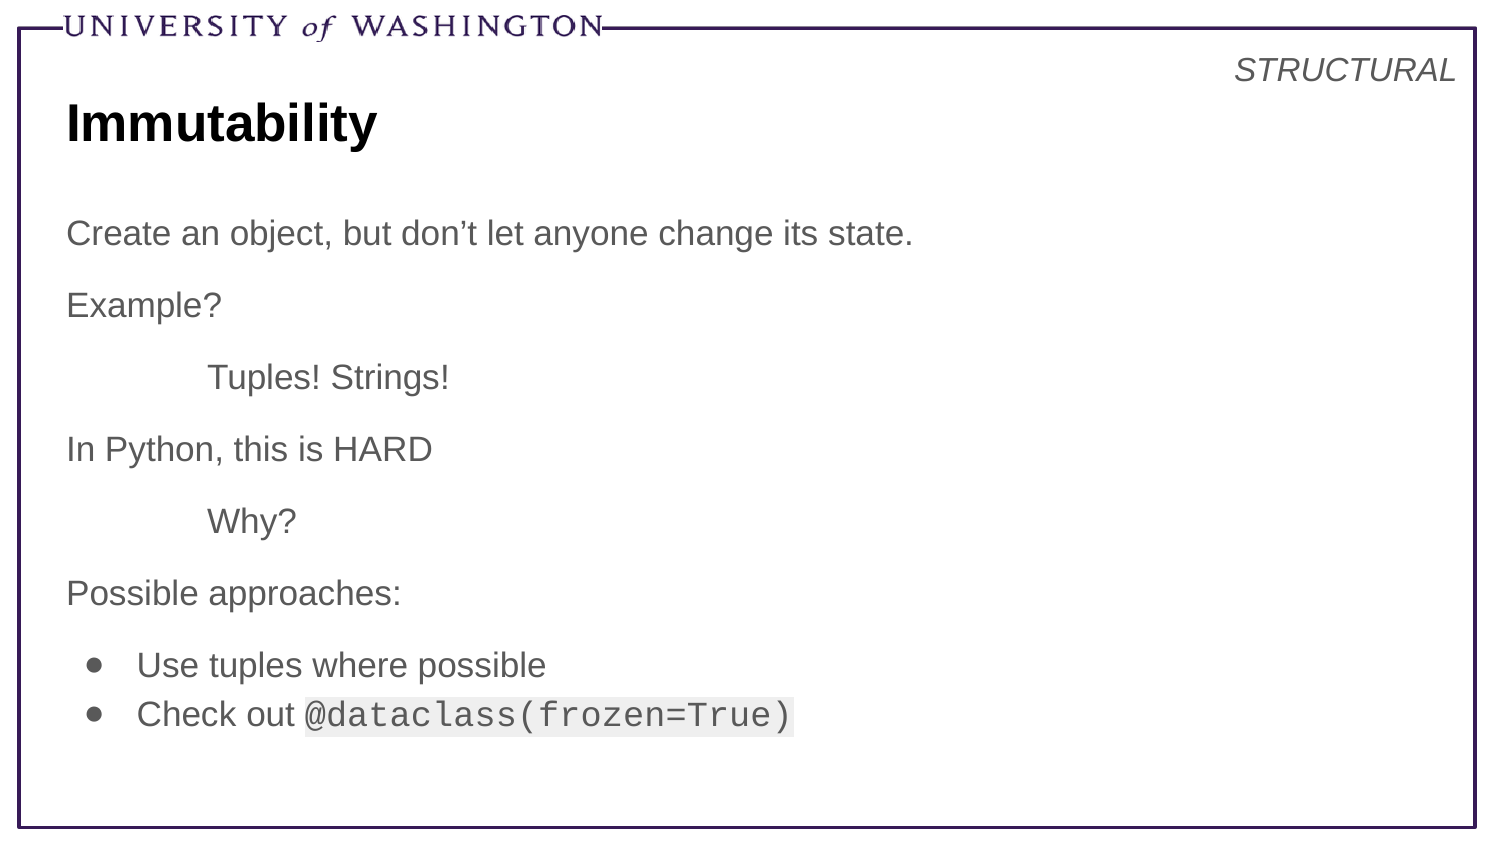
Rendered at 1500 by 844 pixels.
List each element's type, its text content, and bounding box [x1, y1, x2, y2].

text_box STRUCTURAL [1039, 32, 1473, 121]
list Create an object, but don’t let anyone change its state. Example? Tuples! Strings! In Python, this is HARD Why? Possible approaches: Use tuples where possible Check out @dataclass(frozen=True) [51, 189, 1449, 750]
picture [15, 15, 1480, 830]
title Immutability [51, 72, 1449, 167]
